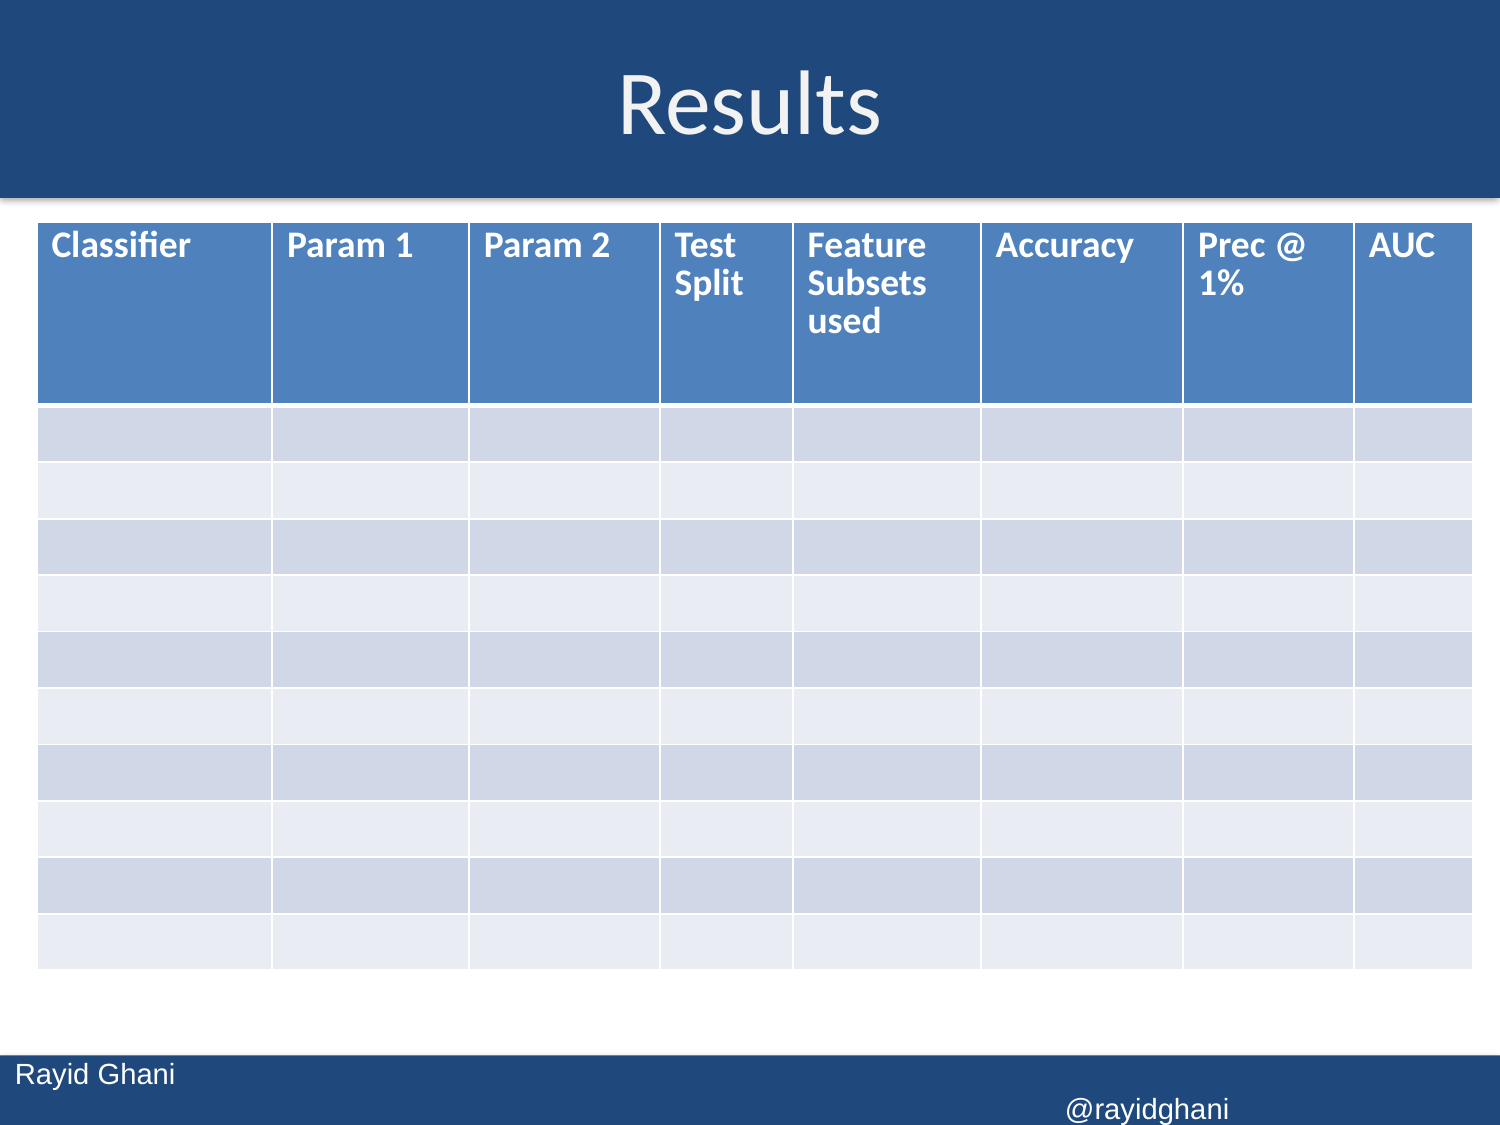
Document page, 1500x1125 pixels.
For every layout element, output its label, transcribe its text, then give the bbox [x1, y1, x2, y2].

table_cell [1184, 520, 1353, 574]
table_cell [982, 463, 1182, 518]
table_cell [273, 689, 468, 744]
table_cell [470, 689, 659, 744]
table_header AUC [1355, 223, 1472, 403]
table_header Classifier [38, 223, 271, 403]
table_cell [38, 632, 271, 687]
table_header Accuracy [982, 223, 1182, 403]
table_cell [470, 576, 659, 631]
table_cell [1355, 689, 1472, 744]
table_cell [1355, 802, 1472, 856]
table_header Test Split [661, 223, 792, 403]
table_header Feature Subsets used [794, 223, 980, 403]
table_cell [794, 576, 980, 631]
table_cell [982, 520, 1182, 574]
table_header Param 1 [273, 223, 468, 403]
table_cell [38, 915, 271, 969]
table_cell [794, 632, 980, 687]
table_cell [470, 915, 659, 969]
table_cell [273, 915, 468, 969]
table_cell [1184, 745, 1353, 800]
table_cell [1184, 632, 1353, 687]
table_cell [982, 802, 1182, 856]
title Results [0, 3, 1500, 192]
table_cell [1184, 463, 1353, 518]
table_cell [661, 632, 792, 687]
table_cell [273, 632, 468, 687]
table_cell [661, 576, 792, 631]
table_cell [794, 463, 980, 518]
table_cell [273, 408, 468, 461]
table_cell [38, 745, 271, 800]
table_cell [982, 632, 1182, 687]
table_cell [661, 408, 792, 461]
table_header Param 2 [470, 223, 659, 403]
table_cell [794, 520, 980, 574]
table_cell [982, 745, 1182, 800]
table_cell [38, 576, 271, 631]
table_cell [982, 576, 1182, 631]
table_cell [794, 745, 980, 800]
table_cell [470, 802, 659, 856]
table_cell [661, 858, 792, 913]
table_cell [273, 520, 468, 574]
table_cell [38, 463, 271, 518]
table_cell [1184, 915, 1353, 969]
table_cell [273, 745, 468, 800]
table_cell [273, 802, 468, 856]
table_cell [1355, 915, 1472, 969]
table_cell [1355, 858, 1472, 913]
table_cell [38, 858, 271, 913]
table_cell [982, 858, 1182, 913]
table_cell [794, 915, 980, 969]
table_cell [273, 858, 468, 913]
table_cell [661, 689, 792, 744]
table_cell [661, 520, 792, 574]
table_cell [470, 632, 659, 687]
table_cell [1355, 632, 1472, 687]
table_cell [1184, 689, 1353, 744]
table_cell [794, 689, 980, 744]
table_cell [982, 689, 1182, 744]
table_cell [1184, 576, 1353, 631]
table_cell [1355, 520, 1472, 574]
table_cell [470, 463, 659, 518]
table_cell [661, 745, 792, 800]
table_cell [1355, 745, 1472, 800]
table_cell [470, 745, 659, 800]
table_cell [273, 463, 468, 518]
table_cell [794, 802, 980, 856]
table_cell [661, 463, 792, 518]
table_cell [38, 520, 271, 574]
table_cell [470, 520, 659, 574]
table_cell [661, 915, 792, 969]
table_cell [1184, 858, 1353, 913]
table_cell [661, 802, 792, 856]
table_cell [1355, 463, 1472, 518]
table_cell [273, 576, 468, 631]
table_cell [38, 689, 271, 744]
table_cell [794, 408, 980, 461]
table_cell [38, 802, 271, 856]
table_cell [470, 858, 659, 913]
table_cell [1184, 802, 1353, 856]
table_cell [470, 408, 659, 461]
table_cell [982, 408, 1182, 461]
table_cell [1184, 408, 1353, 461]
table_cell [38, 408, 271, 461]
table_cell [1355, 576, 1472, 631]
table_cell [794, 858, 980, 913]
table_header Prec @ 1% [1184, 223, 1353, 403]
table_cell [982, 915, 1182, 969]
table_cell [1355, 408, 1472, 461]
